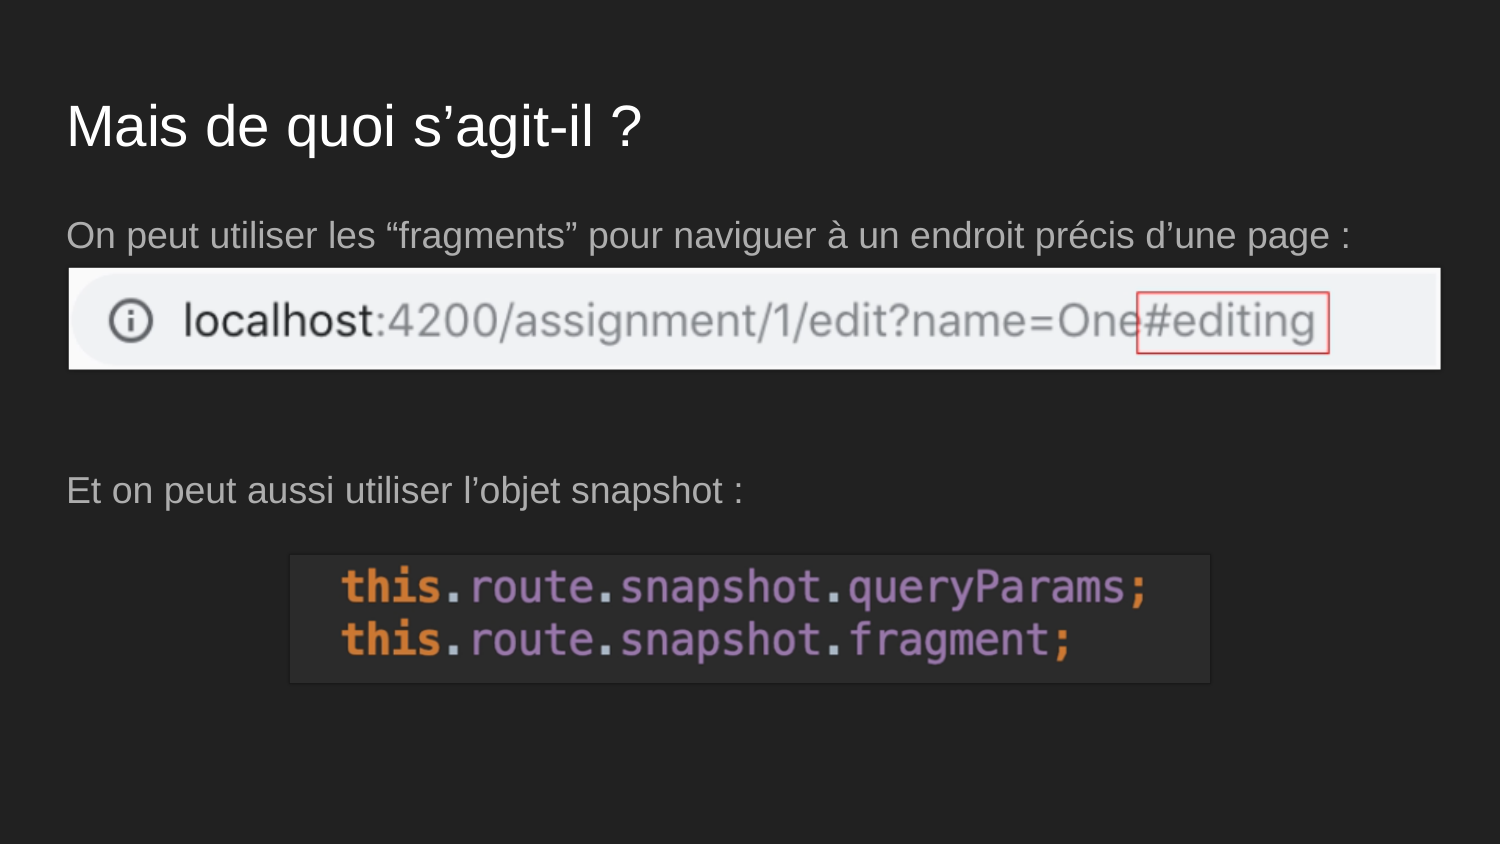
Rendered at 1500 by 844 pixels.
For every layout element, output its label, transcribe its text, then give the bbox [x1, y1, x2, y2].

picture [284, 549, 1216, 689]
list On peut utiliser les “fragments” pour naviguer à un endroit précis d’une page : Et on peut aussi utiliser l’objet snapshot : [51, 189, 1449, 750]
title Mais de quoi s’agit-il ? [51, 72, 1449, 167]
picture [61, 260, 1450, 378]
